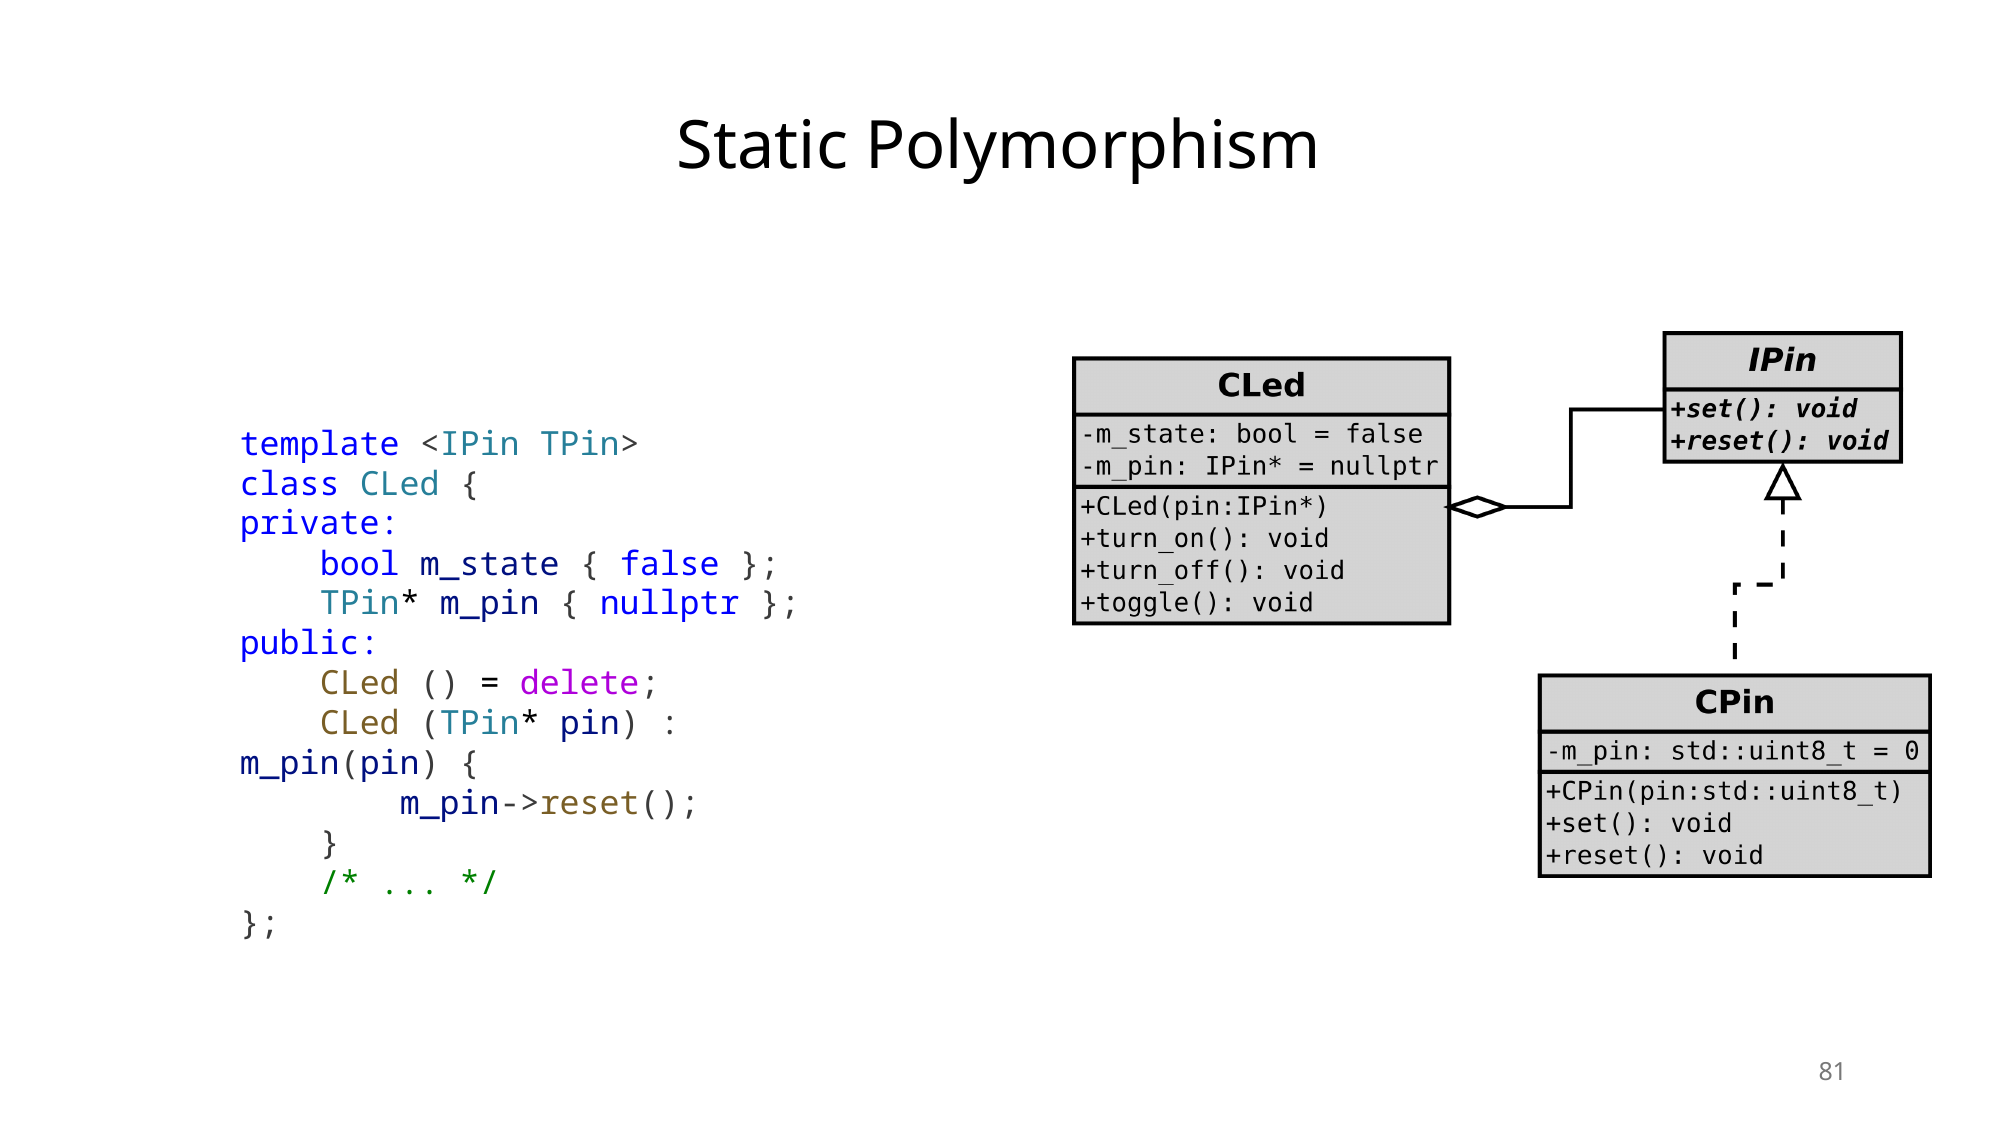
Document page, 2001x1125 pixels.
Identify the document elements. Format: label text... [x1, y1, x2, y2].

text_box template <IPin TPin> class CLed { private: bool m_state { false }; TPin* m_pin { nullptr }; public: CLed () = delete; CLed (TPin* pin) : m_pin(pin) { m_pin->reset(); } /* ... */ }; [225, 414, 894, 829]
text_box Static Polymorphism [317, 103, 1683, 270]
picture [1072, 331, 1933, 878]
slide_number 81 [1412, 1042, 1862, 1102]
